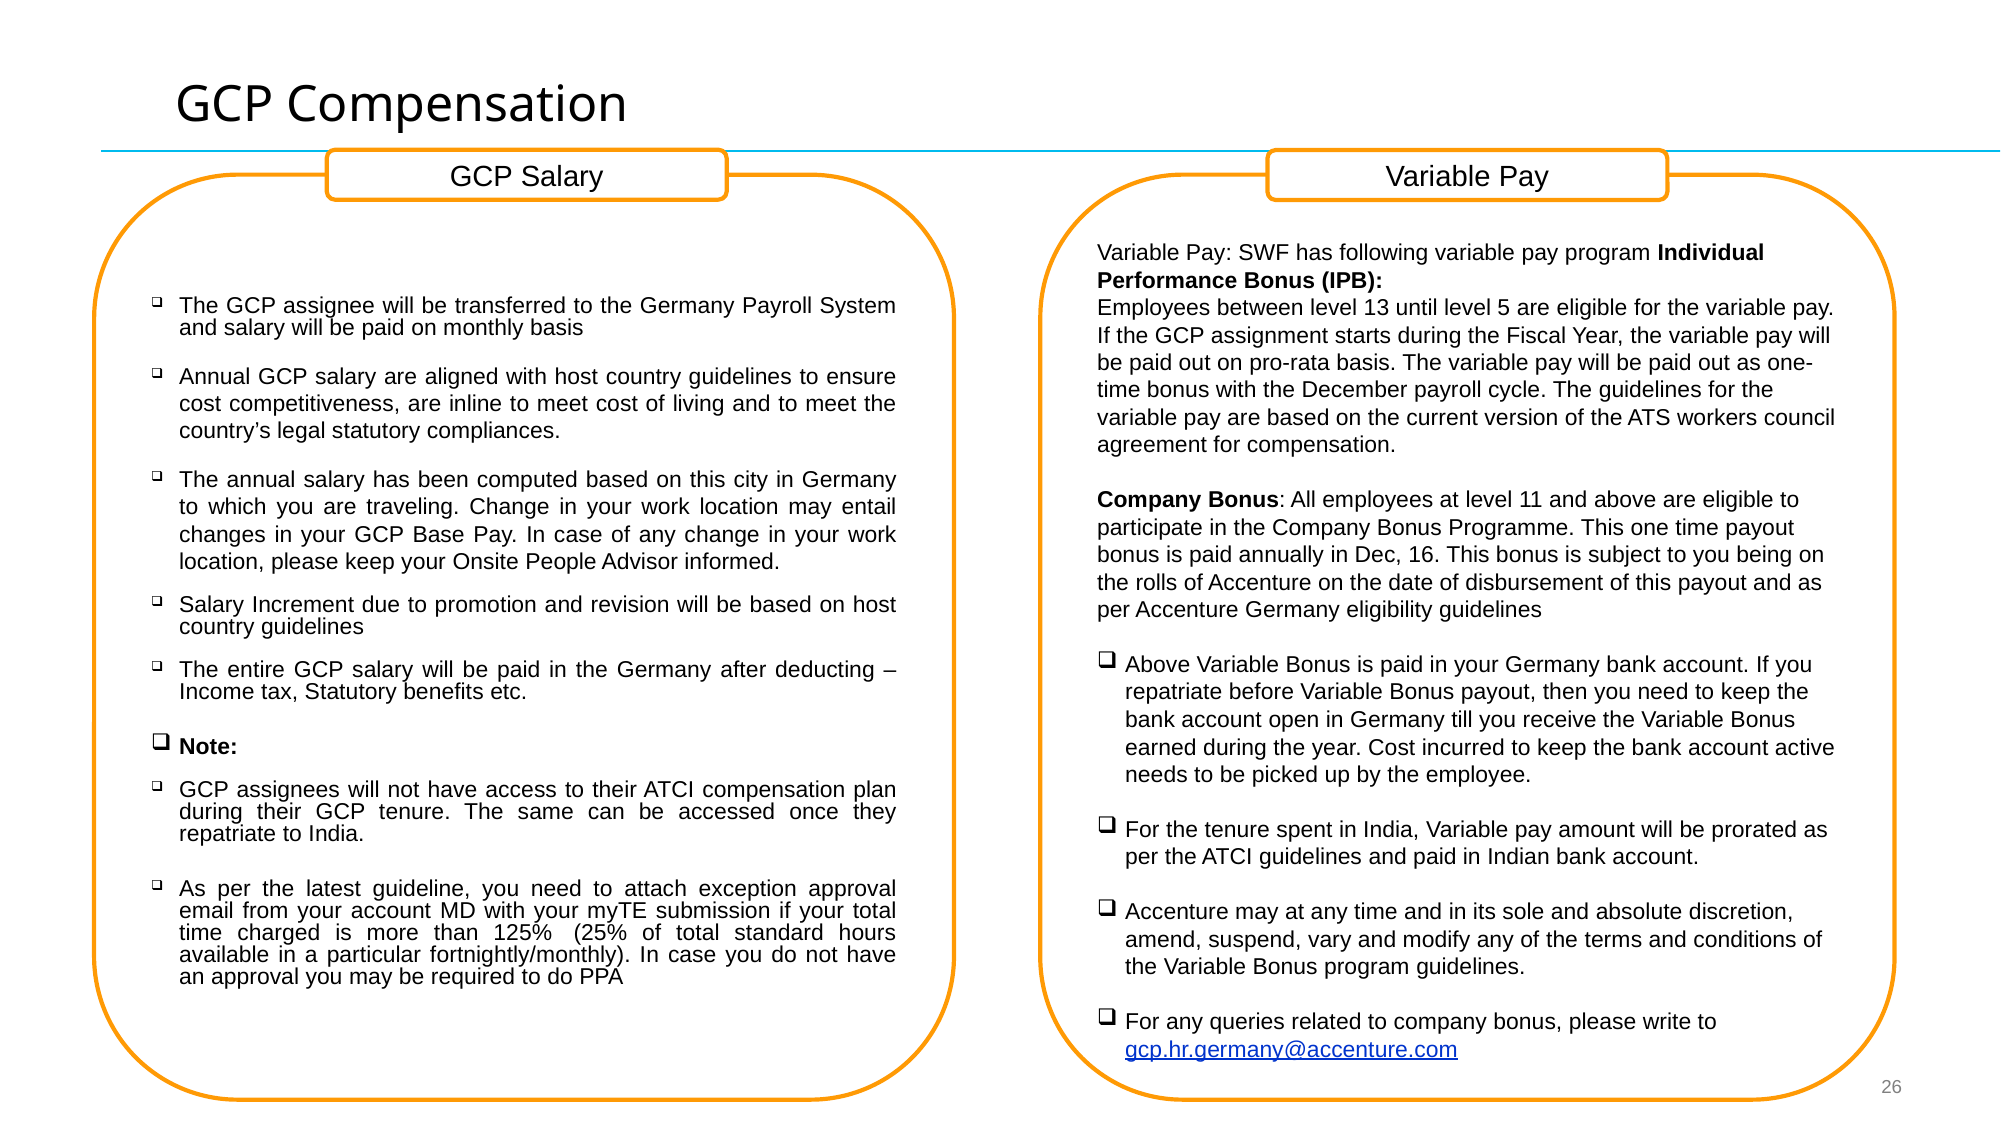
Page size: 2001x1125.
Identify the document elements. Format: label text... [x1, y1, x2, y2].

text_box Variable Pay [1265, 147, 1670, 203]
text_box Variable Pay: SWF has following variable pay program Individual Performance Bonus (IPB): Employees between level 13 until level 5 are eligible for the variable pay. If the GCP assignment starts during the Fiscal Year, the variable pay will be paid out on pro-rata basis. The variable pay will be paid out as one-time bonus with the December payroll cycle. The guidelines for the variable pay are based on the current version of the ATS workers council agreement for compensation. Company Bonus: All employees at level 11 and above are eligible to participate in the Company Bonus Programme. This one time payout bonus is paid annually in Dec, 16. This bonus is subject to you being on the rolls of Accenture on the date of disbursement of this payout and as per Accenture Germany eligibility guidelines Above Variable Bonus is paid in your Germany bank account. If you repatriate before Variable Bonus payout, then you need to keep the bank account open in Germany till you receive the Variable Bonus earned during the year. Cost incurred to keep the bank account active needs to be picked up by the employee. For the tenure spent in India, Variable pay amount will be prorated as per the ATCI guidelines and paid in Indian bank account. Accenture may at any time and in its sole and absolute discretion, amend, suspend, vary and modify any of the terms and conditions of the Variable Bonus program guidelines. For any queries related to company bonus, please write to gcp.hr.germany@accenture.com [1038, 172, 1897, 1102]
text_box GCP Compensation [160, 63, 658, 139]
text_box GCP Salary [324, 147, 729, 202]
text_box The GCP assignee will be transferred to the Germany Payroll System and salary will be paid on monthly basis Annual GCP salary are aligned with host country guidelines to ensure cost competitiveness, are inline to meet cost of living and to meet the country’s legal statutory compliances. The annual salary has been computed based on this city in Germany to which you are traveling. Change in your work location may entail changes in your GCP Base Pay. In case of any change in your work location, please keep your Onsite People Advisor informed. Salary Increment due to promotion and revision will be based on host country guidelines The entire GCP salary will be paid in the Germany after deducting – Income tax, Statutory benefits etc. Note: GCP assignees will not have access to their ATCI compensation plan during their GCP tenure. The same can be accessed once they repatriate to India. As per the latest guideline, you need to attach exception approval email from your account MD with your myTE submission if your total time charged is more than 125% (25% of total standard hours available in a particular fortnightly/monthly). In case you do not have an approval you may be required to do PPA [91, 172, 957, 1102]
